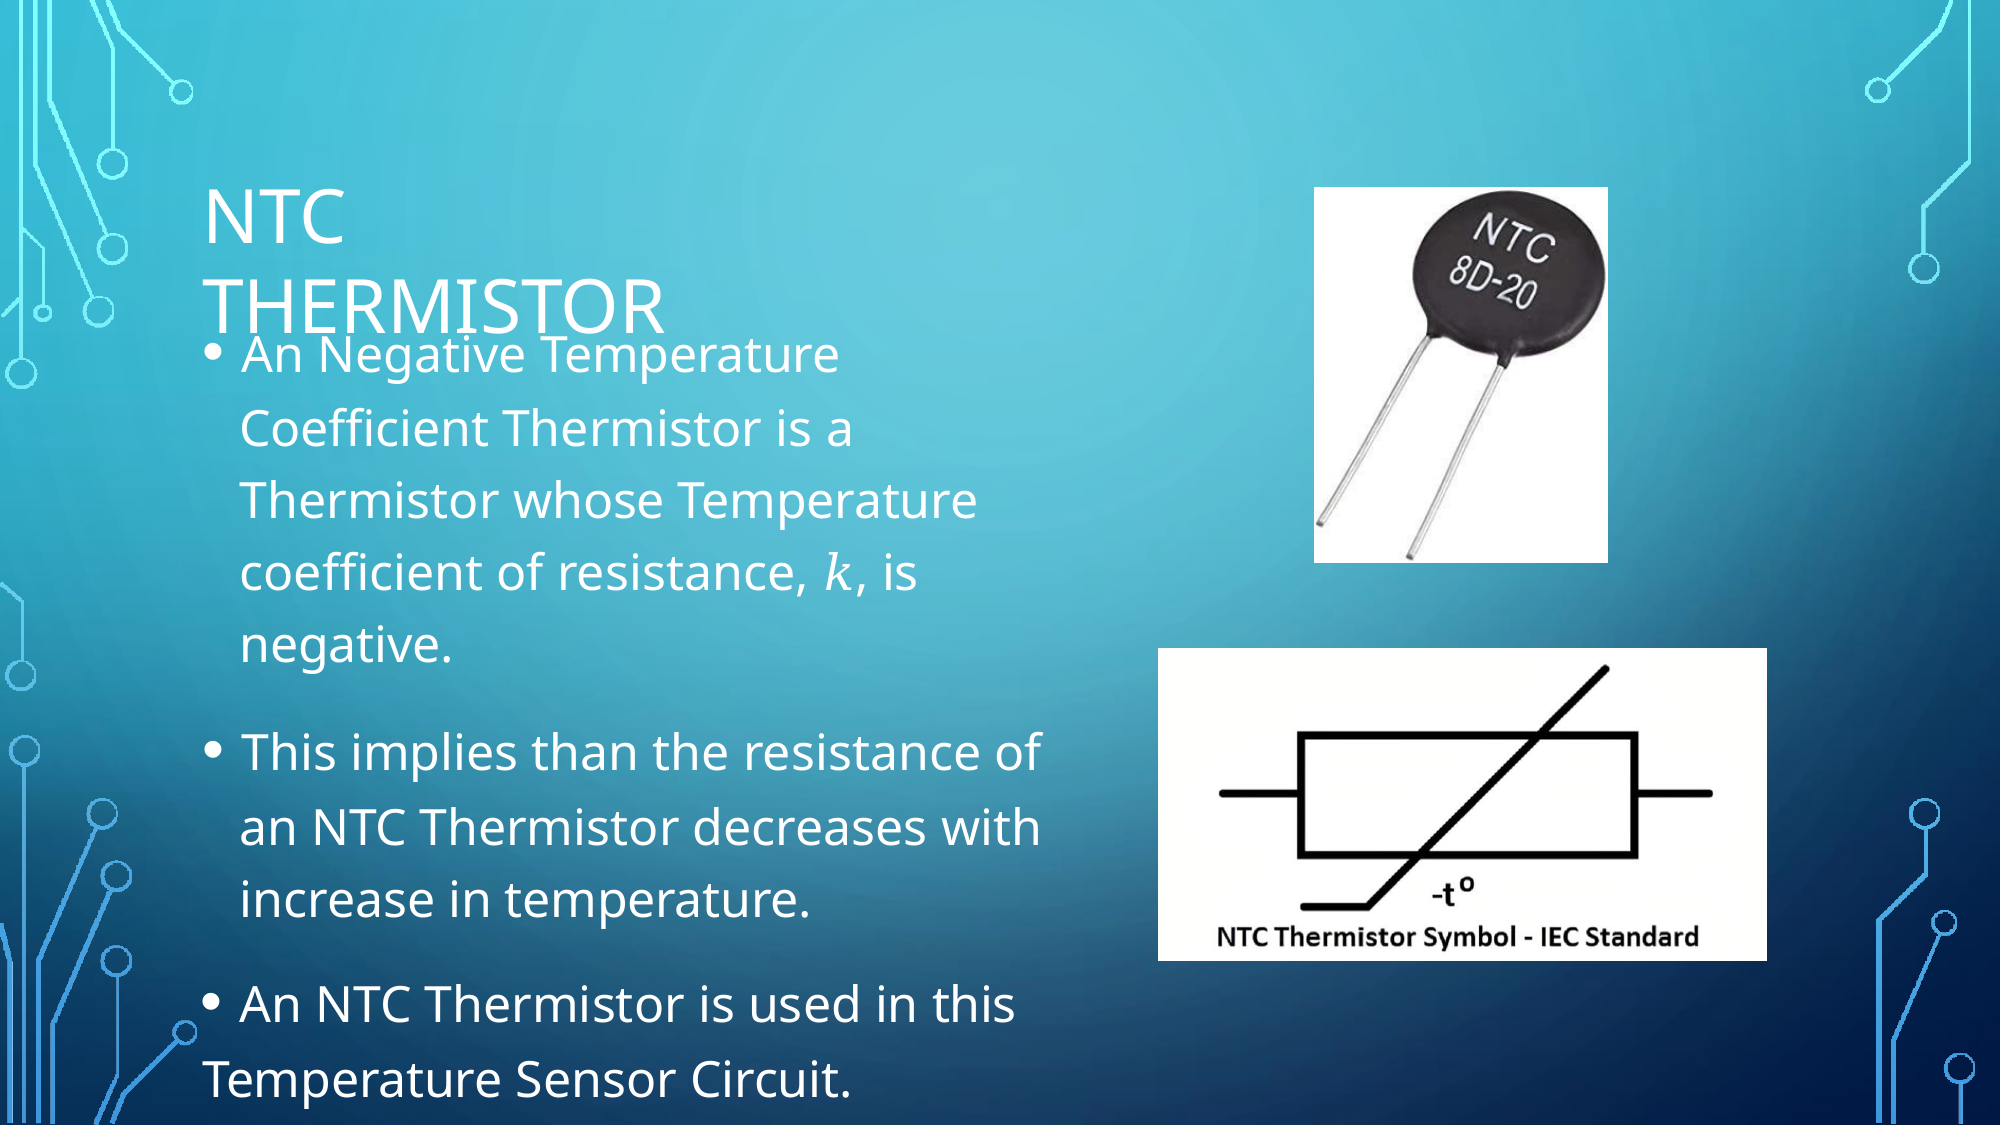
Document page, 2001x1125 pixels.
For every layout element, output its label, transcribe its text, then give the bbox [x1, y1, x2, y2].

title NTC THERMISTOR [200, 166, 738, 292]
text_box • An Negative Temperature Coefficient Thermistor is a Thermistor whose Temperature coefficient of resistance, 𝑘, is negative. • This implies than the resistance of an NTC Thermistor decreases with increase in temperature. • An NTC Thermistor is used in this Temperature Sensor Circuit. [200, 292, 1077, 1108]
picture [0, 0, 2000, 1125]
